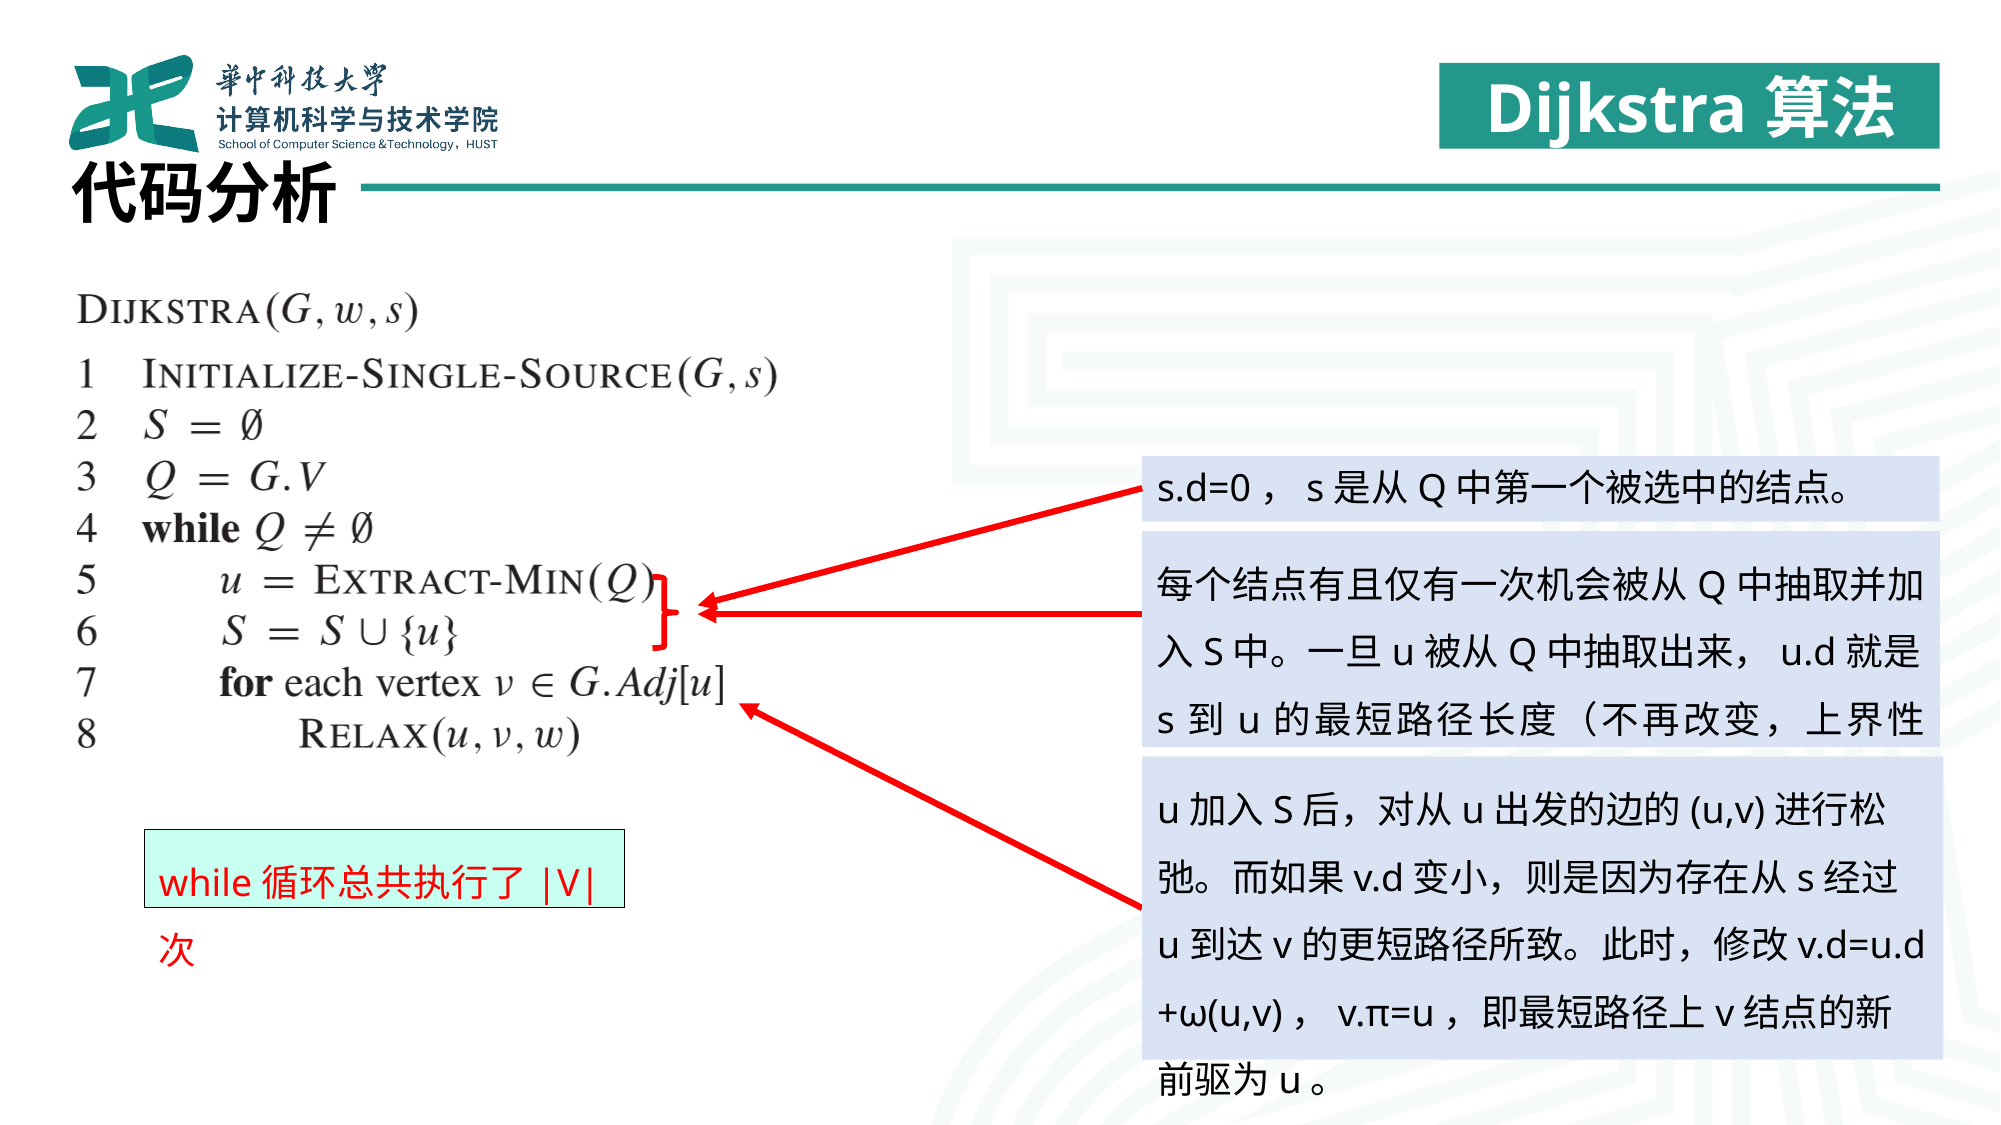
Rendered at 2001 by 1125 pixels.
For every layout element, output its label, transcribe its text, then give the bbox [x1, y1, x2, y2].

text_box [361, 183, 433, 192]
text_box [738, 703, 1143, 909]
text_box while循环总共执行了|V|次 [144, 829, 433, 908]
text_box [697, 488, 1143, 606]
picture [69, 55, 2000, 1125]
text_box 代码分析 [56, 143, 361, 239]
text_box Dijkstra算法 [1428, 58, 1955, 153]
